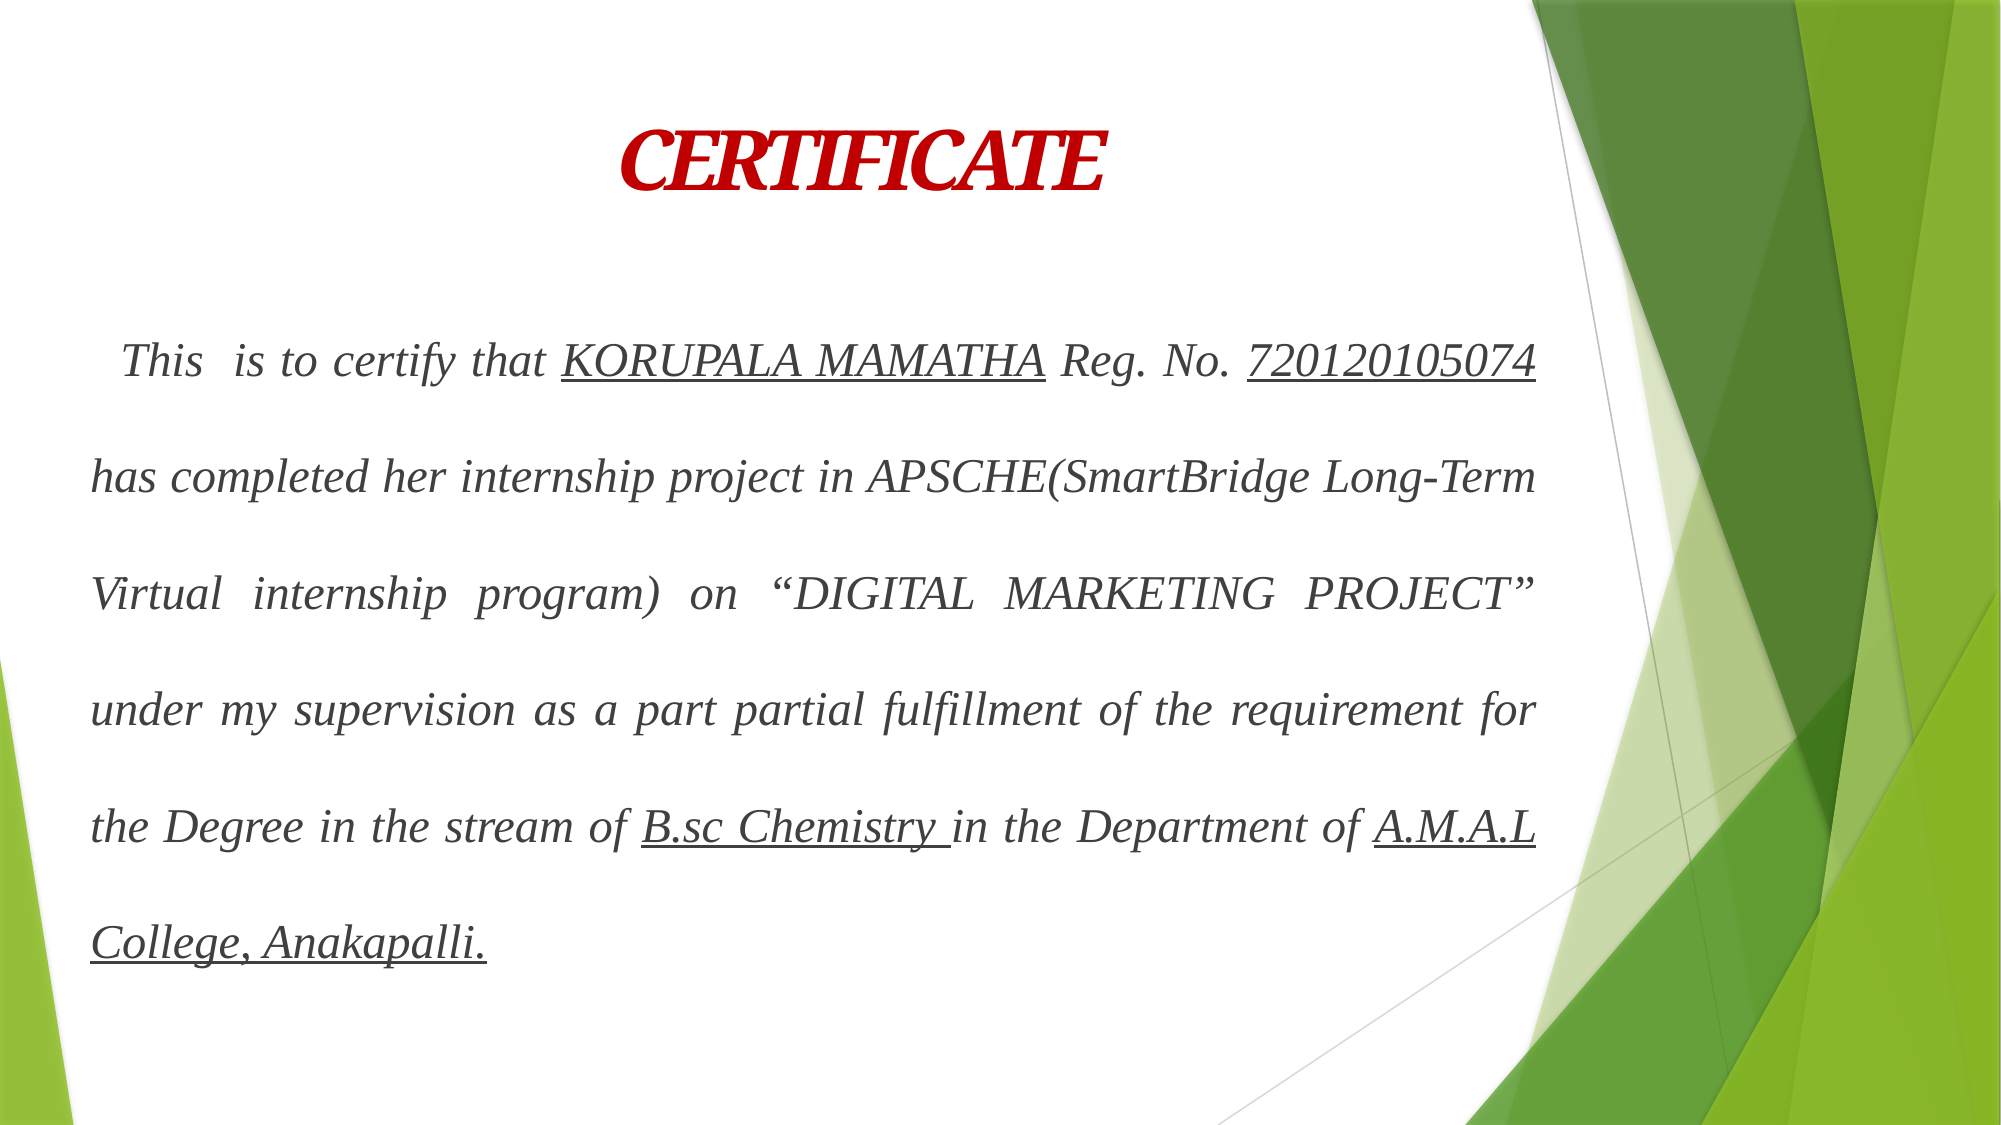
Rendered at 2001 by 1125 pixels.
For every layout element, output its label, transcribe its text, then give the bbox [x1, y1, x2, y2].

list This is to certify that KORUPALA MAMATHA Reg. No. 720120105074 has completed her internship project in APSCHE(SmartBridge Long-Term Virtual internship program) on “DIGITAL MARKETING PROJECT” under my supervision as a part partial fulfillment of the requirement for the Degree in the stream of B.sc Chemistry in the Department of A.M.A.L College, Anakapalli. [75, 262, 1552, 979]
title CERTIFICATE [111, 99, 1613, 317]
